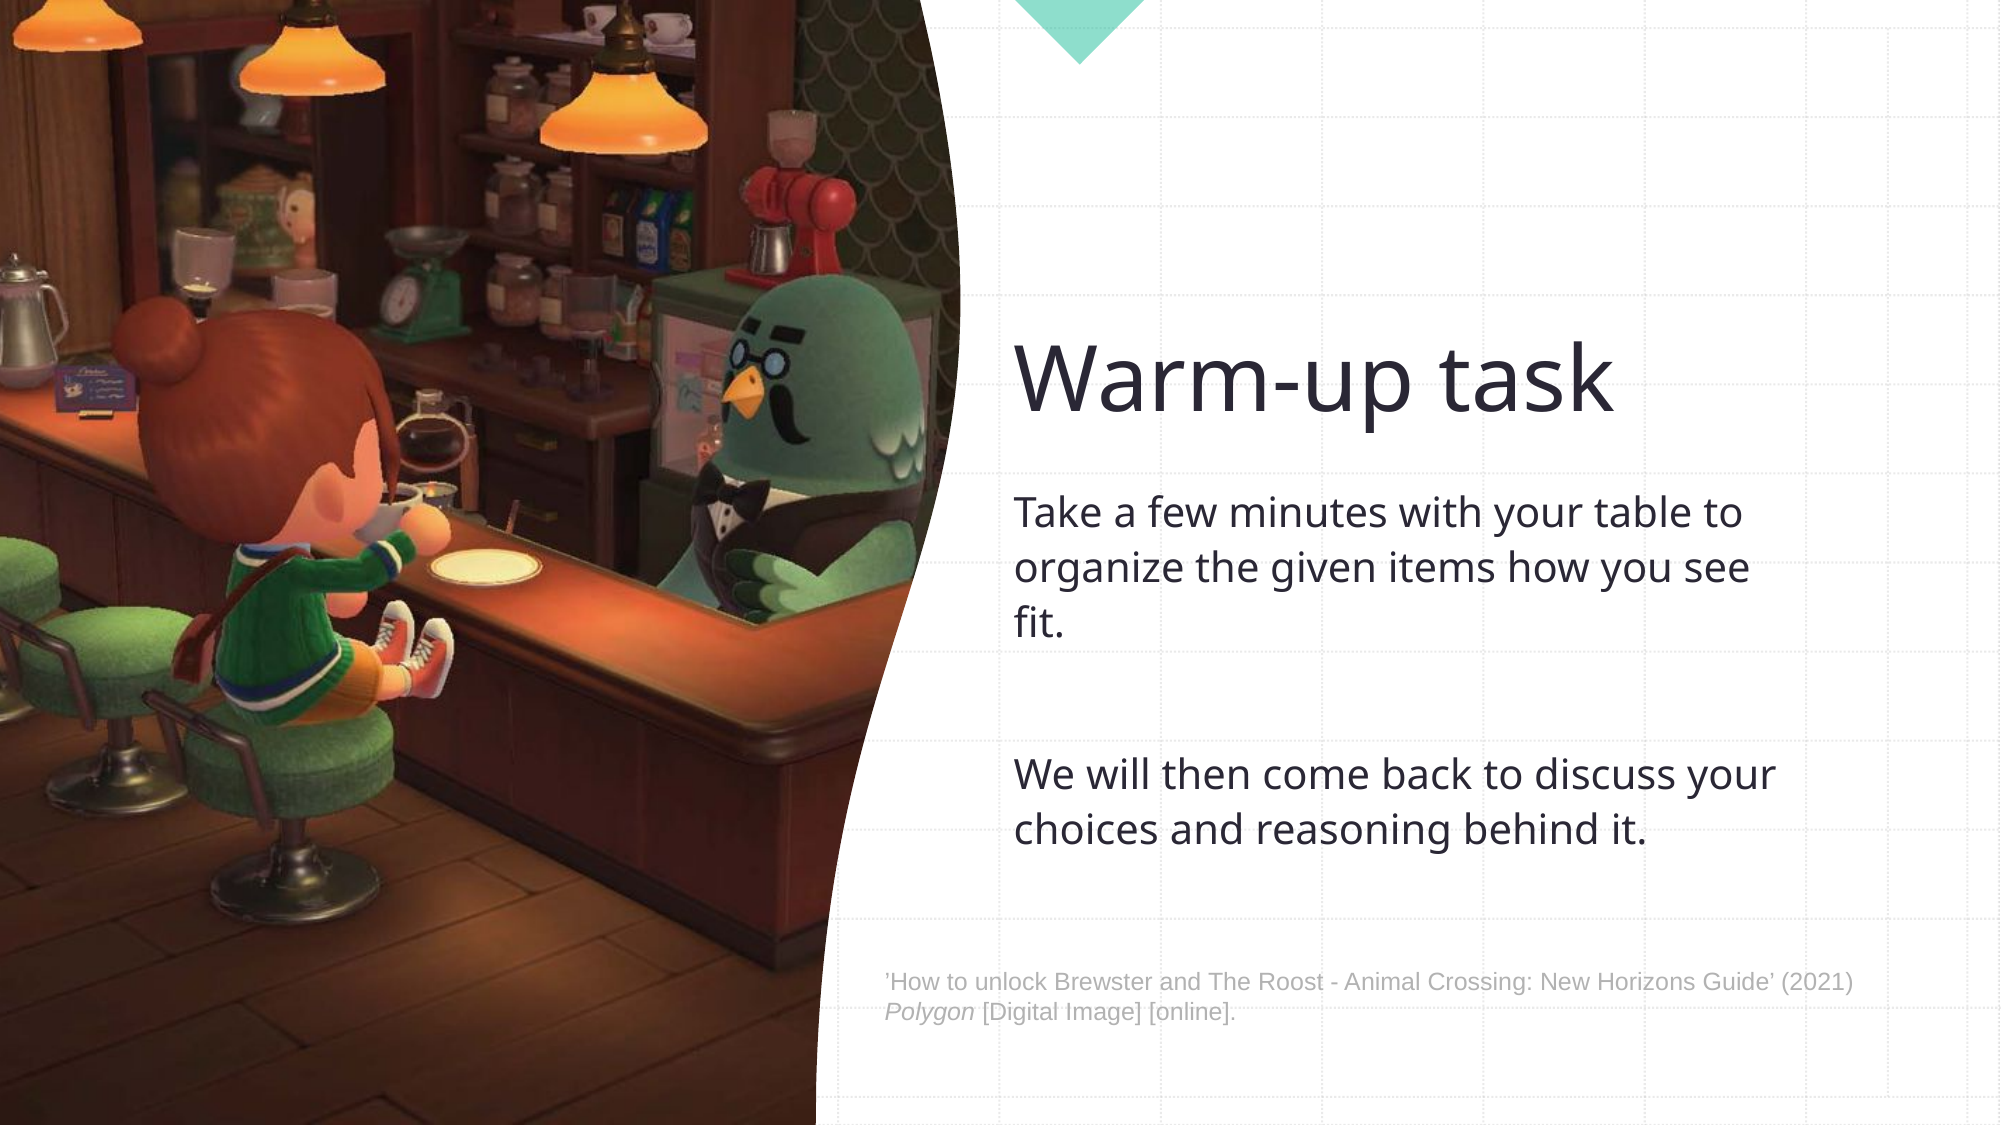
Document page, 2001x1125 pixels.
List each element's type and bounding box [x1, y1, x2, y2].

text_box [961, 0, 2000, 1125]
picture [0, 0, 961, 1125]
